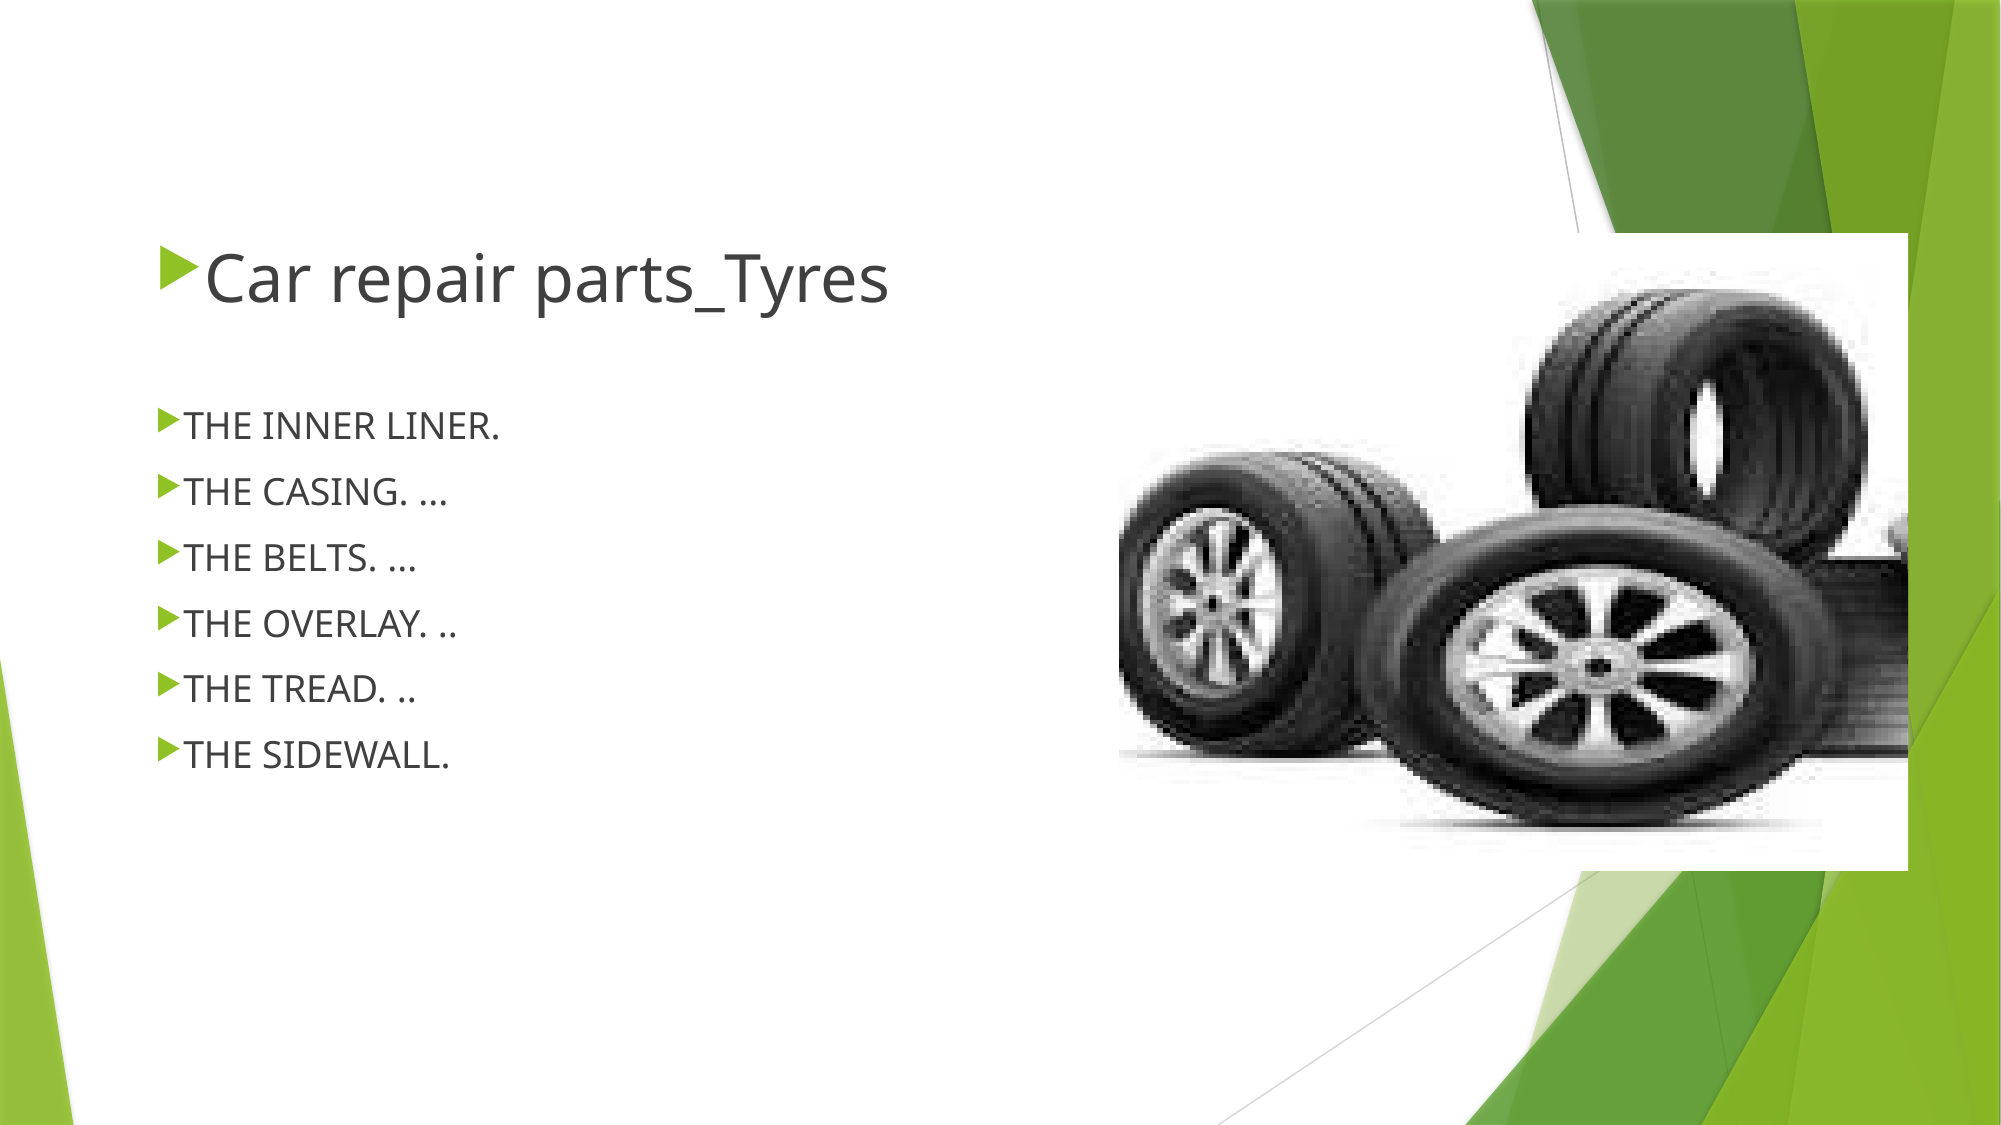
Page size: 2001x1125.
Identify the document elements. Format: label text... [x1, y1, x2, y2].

text_box Car repair parts_Tyres THE INNER LINER. THE CASING. ... THE BELTS. ... THE OVERLAY. .. THE TREAD. .. THE SIDEWALL. [140, 227, 997, 865]
picture [1118, 232, 1909, 871]
